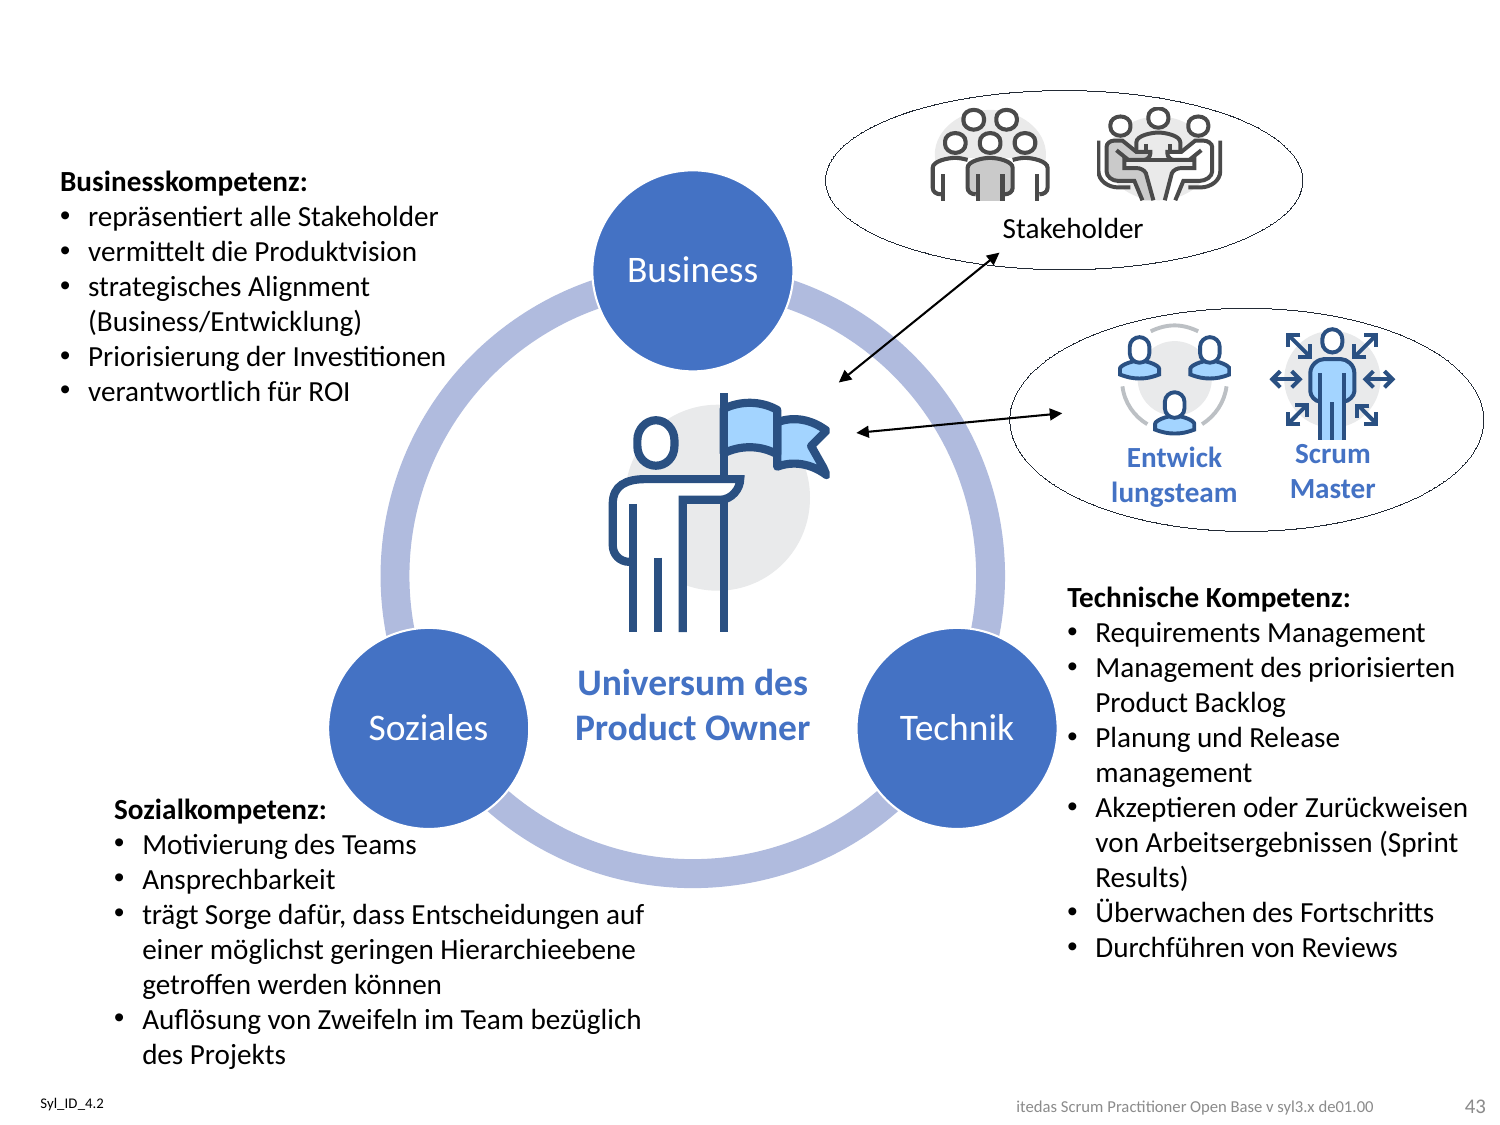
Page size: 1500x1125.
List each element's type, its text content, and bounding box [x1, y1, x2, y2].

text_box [123, 170, 1262, 929]
picture [607, 393, 830, 633]
slide_number 43 [1387, 1092, 1487, 1123]
text_box Sozialkompetenz: Motivierung des Teams Ansprechbarkeit trägt Sorge dafür, dass Entscheidungen auf einer möglichst geringen Hierarchieebene getroffen werden können Auflösung von Zweifeln im Team bezüglich des Projekts [99, 782, 686, 1113]
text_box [825, 90, 1303, 383]
list Syl_ID_4.2 [40, 1095, 635, 1120]
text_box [856, 308, 1484, 532]
text_box Technische Kompetenz: Requirements Management Management des priorisierten Product Backlog Planung und Release­management Akzeptieren oder Zurückweisen von Arbeitsergebnissen (Sprint Results) Überwachen des Fortschritts Durchführen von Reviews [1052, 571, 1497, 1006]
text_box Businesskompetenz: repräsentiert alle Stakeholder vermittelt die Produktvision strategisches Alignment (Business/Entwicklung) Priorisierung der Investitionen verantwortlich für ROI [45, 155, 495, 450]
footer itedas Scrum Practitioner Open Base v syl3.x de01.00 [874, 1095, 1375, 1120]
